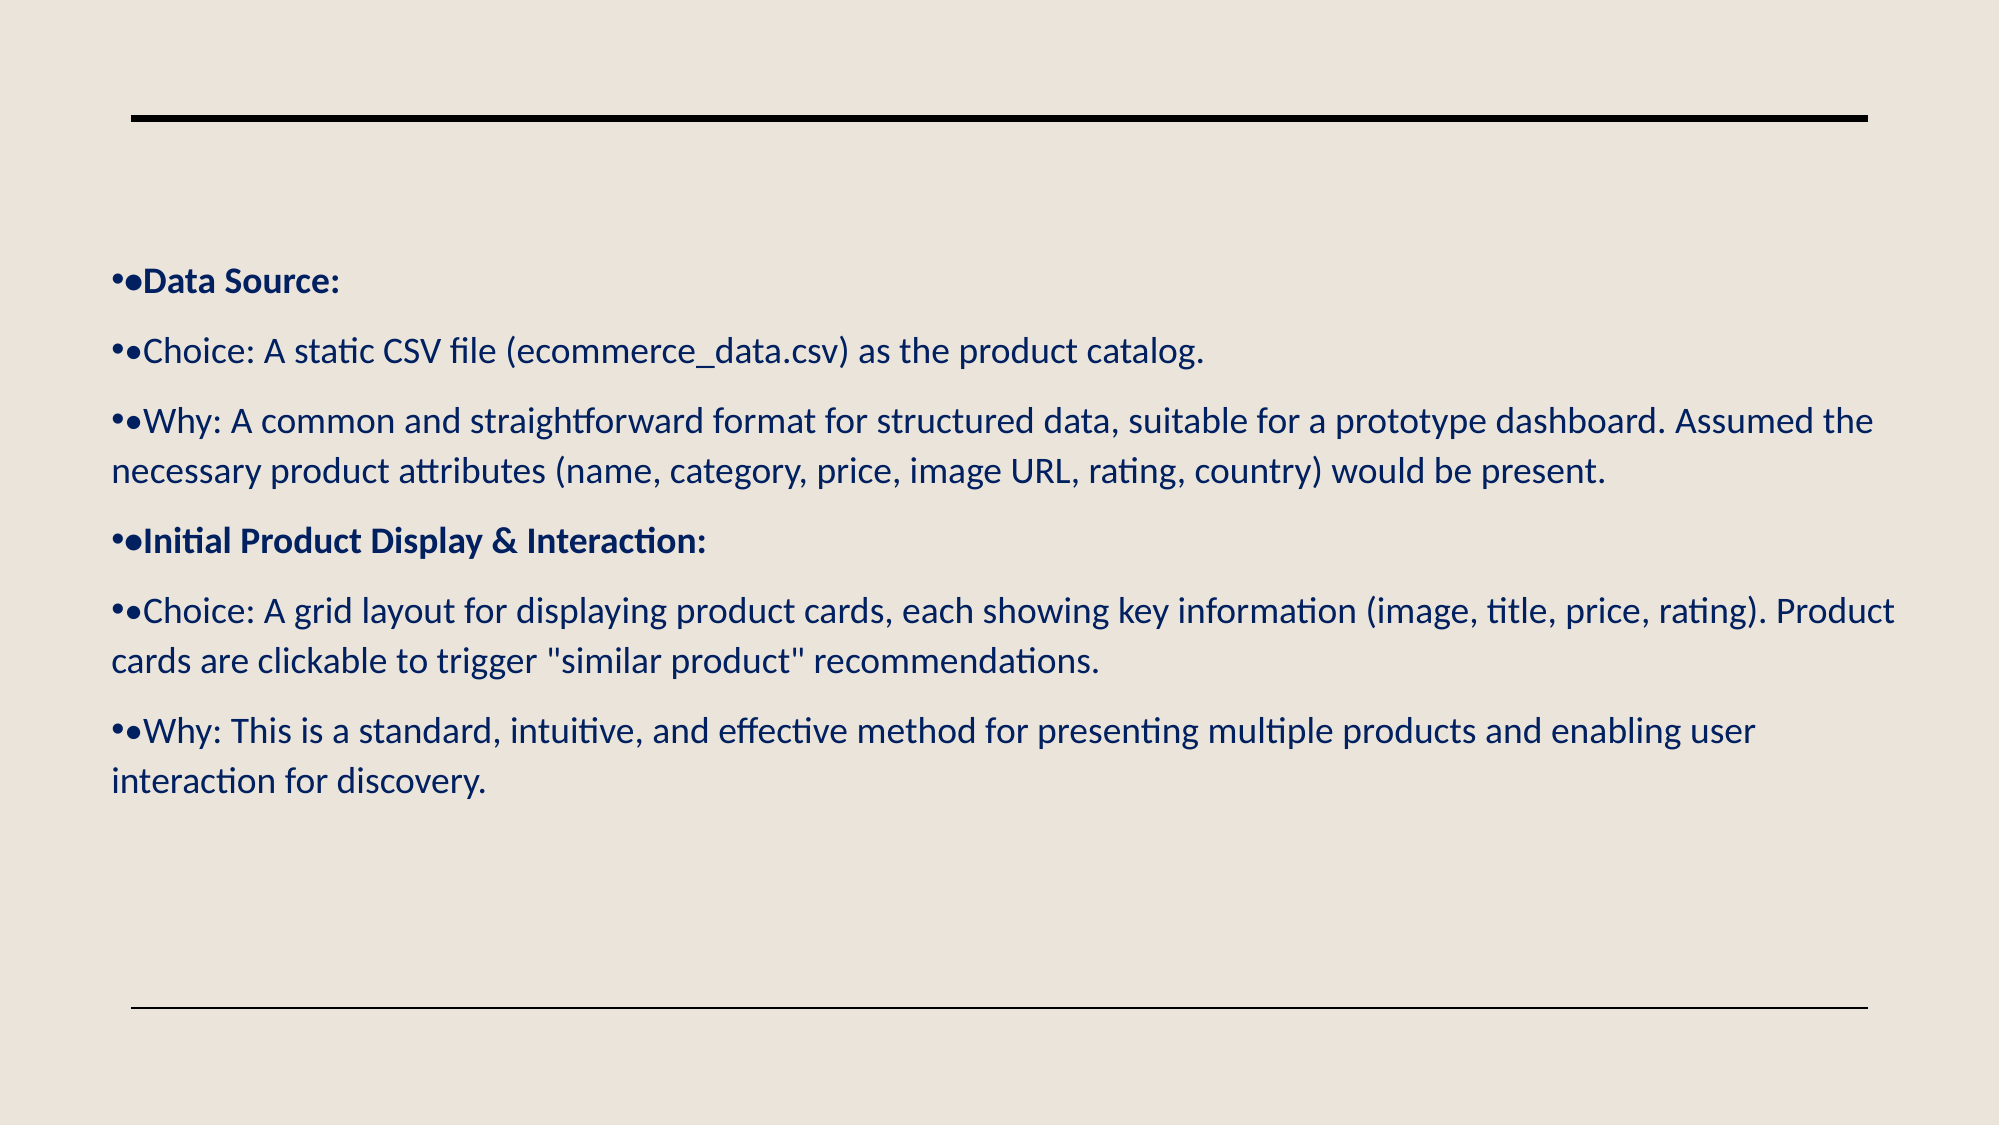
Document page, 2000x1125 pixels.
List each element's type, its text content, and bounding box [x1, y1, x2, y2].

subtitle •Data Source: •Choice: A static CSV file (ecommerce_data.csv) as the product catalog. •Why: A common and straightforward format for structured data, suitable for a prototype dashboard. Assumed the necessary product attributes (name, category, price, image URL, rating, country) would be present. •Initial Product Display & Interaction: •Choice: A grid layout for displaying product cards, each showing key information (image, title, price, rating). Product cards are clickable to trigger "similar product" recommendations. •Why: This is a standard, intuitive, and effective method for presenting multiple products and enabling user interaction for discovery. [111, 251, 1916, 999]
